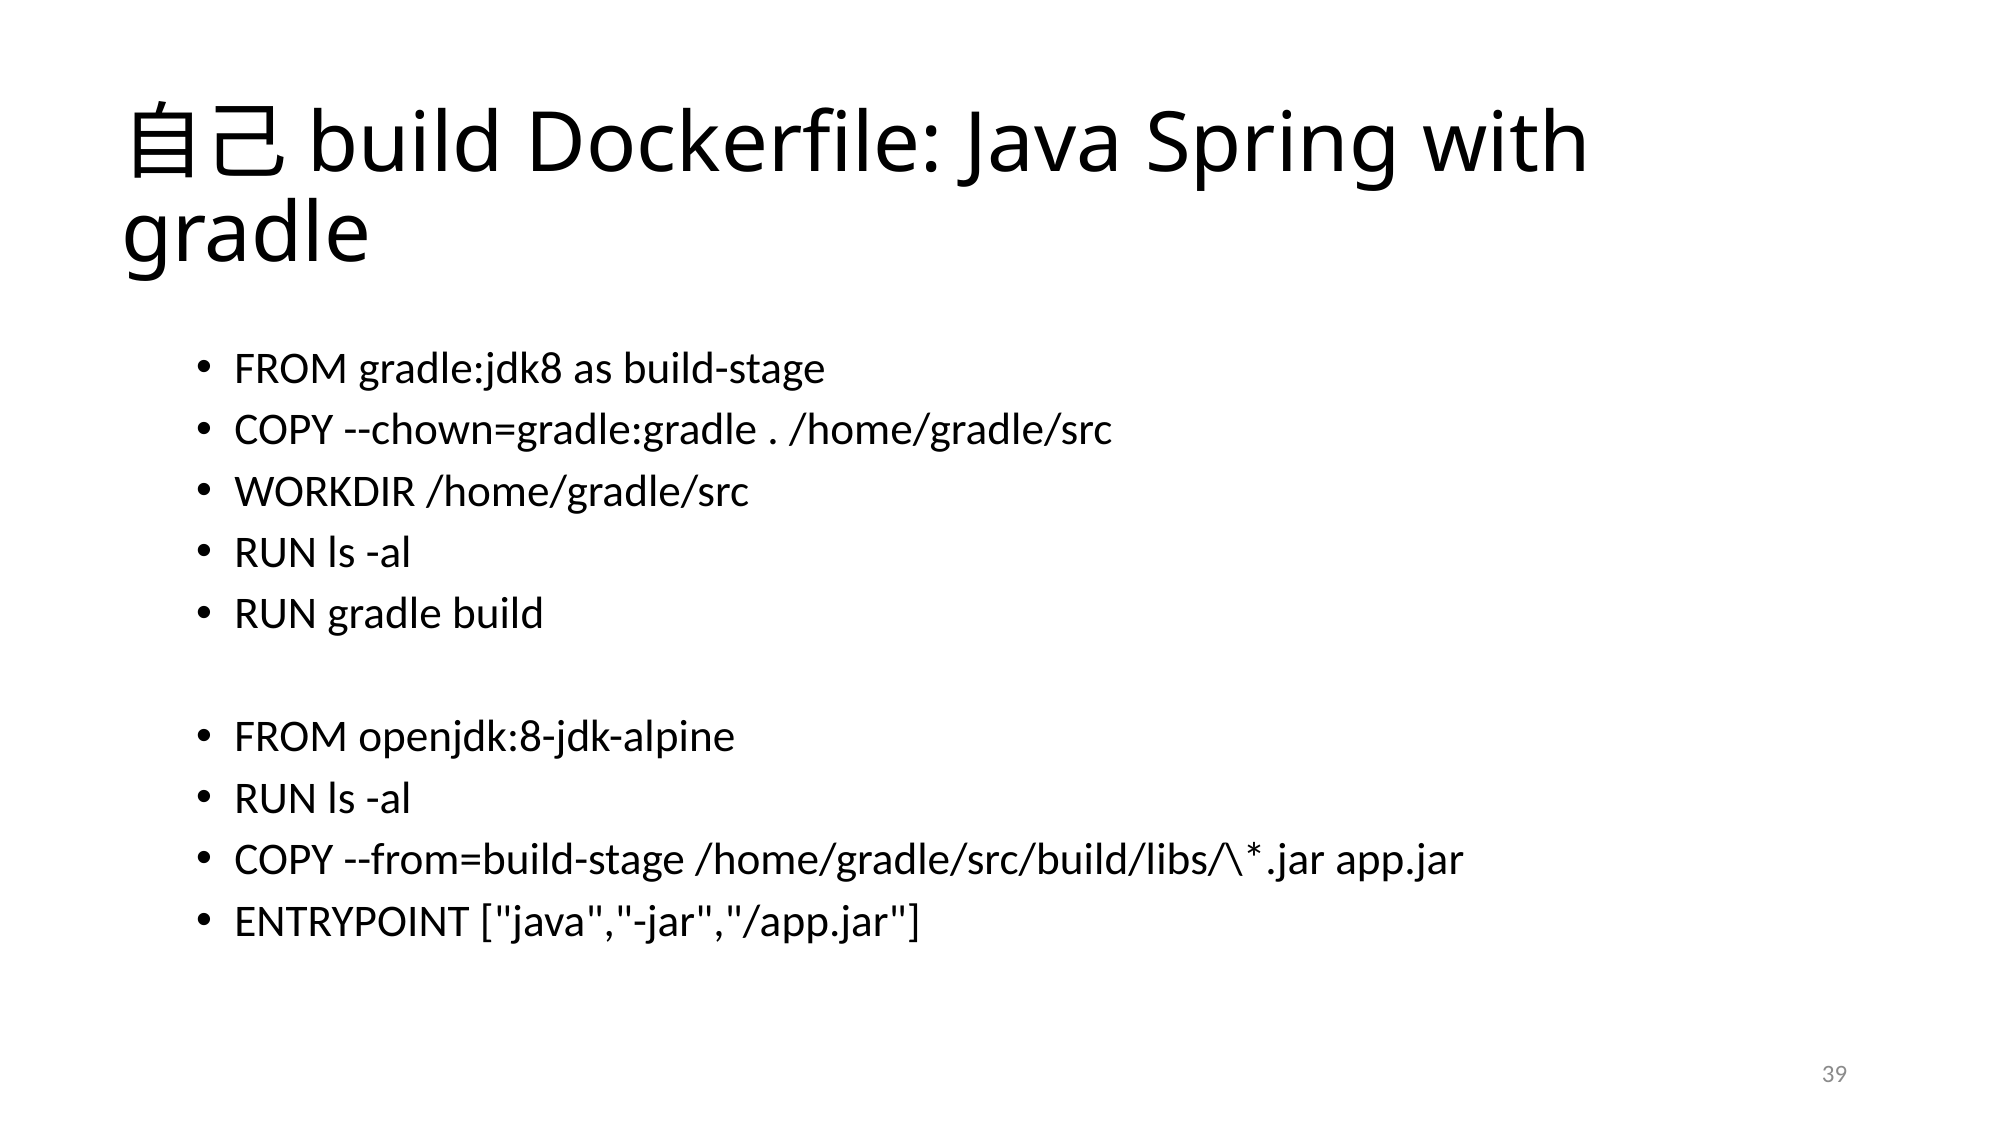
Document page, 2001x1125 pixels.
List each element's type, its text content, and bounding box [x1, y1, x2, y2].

title 自己build Dockerfile: Java Spring with gradle [106, 74, 1649, 304]
list FROM gradle:jdk8 as build-stage COPY --chown=gradle:gradle . /home/gradle/src WORKDIR /home/gradle/src RUN ls -al RUN gradle build FROM openjdk:8-jdk-alpine RUN ls -al COPY --from=build-stage /home/gradle/src/build/libs/\*.jar app.jar ENTRYPOINT ["java","-jar","/app.jar"] [181, 336, 1649, 1025]
slide_number 39 [1412, 1042, 1863, 1103]
